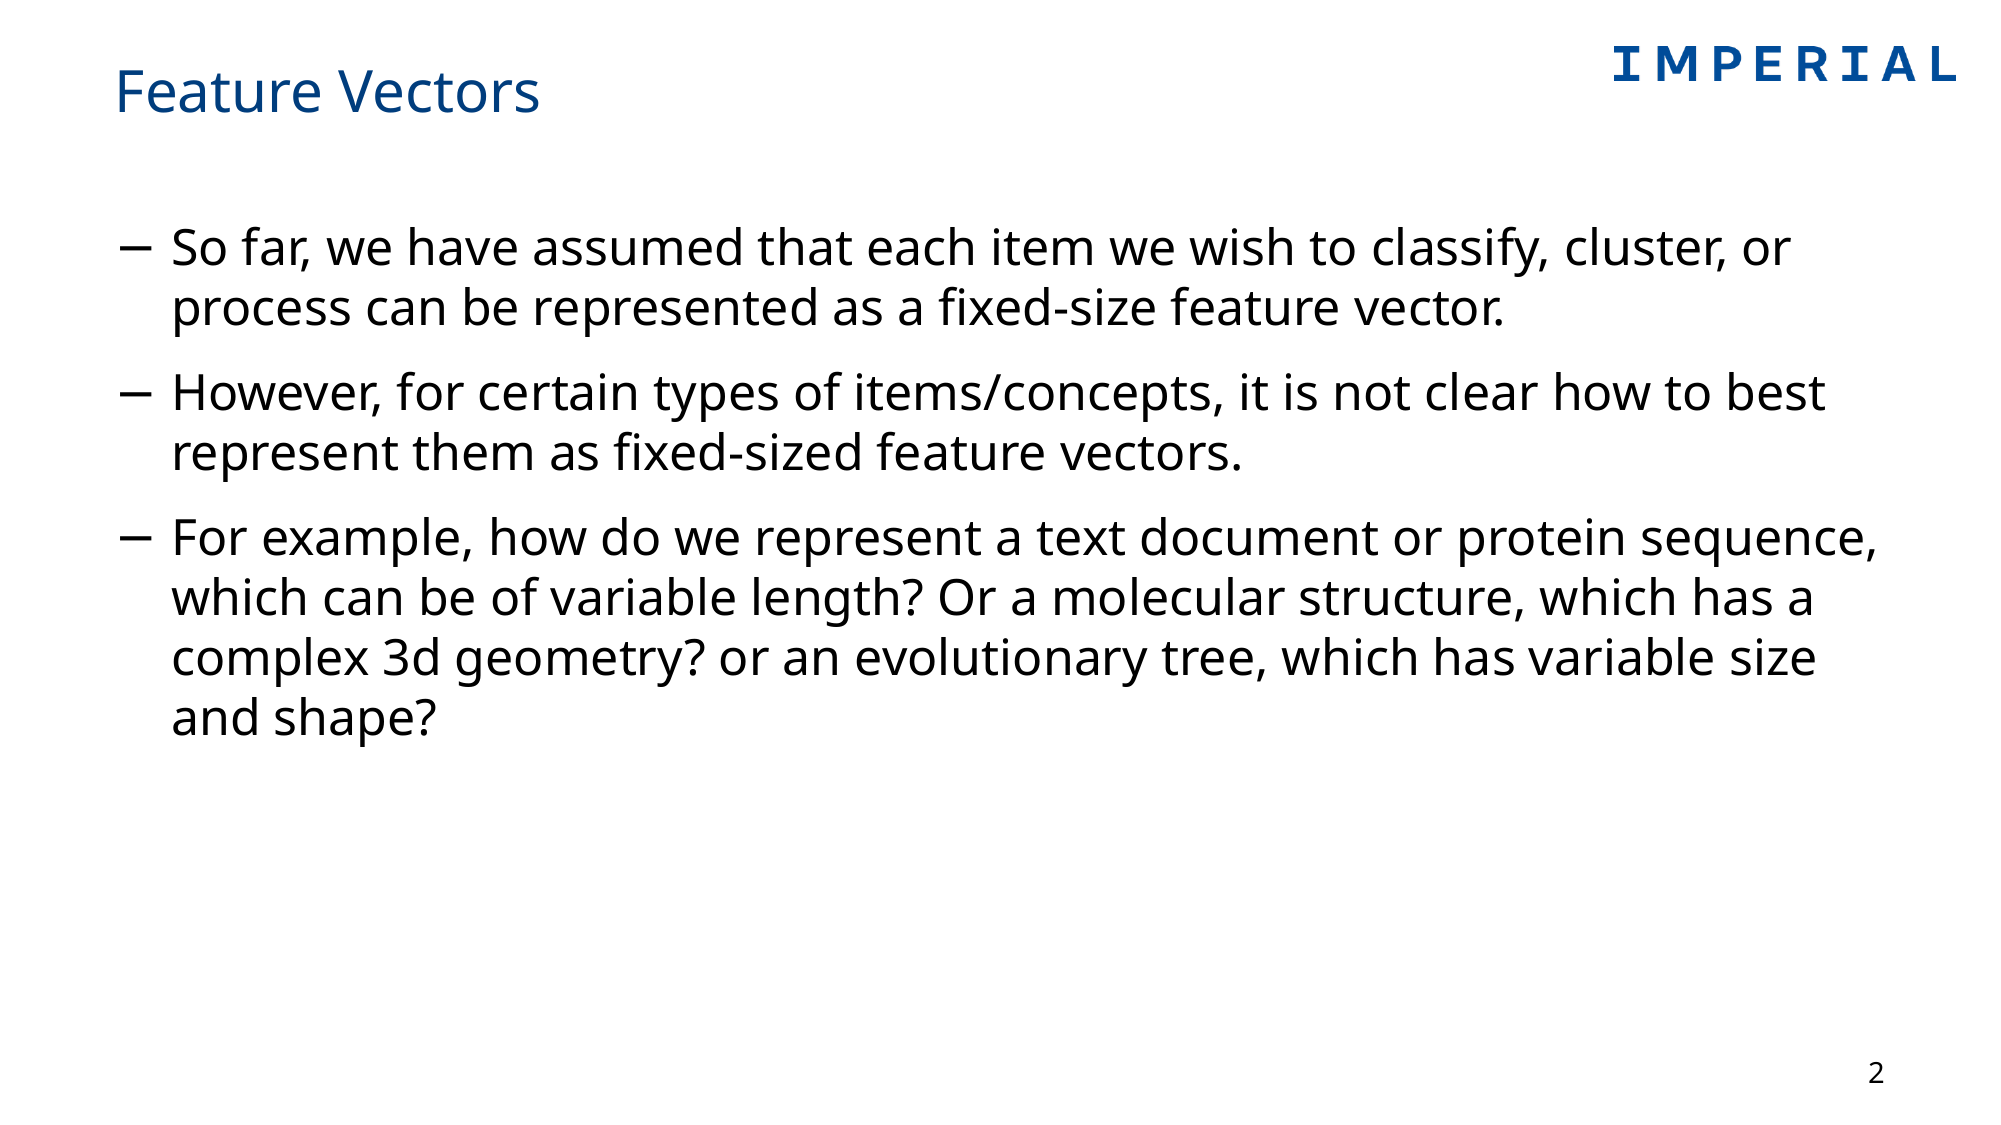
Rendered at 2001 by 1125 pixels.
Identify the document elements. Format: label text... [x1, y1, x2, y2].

picture [1900, 46, 1956, 81]
slide_number 2 [1433, 1046, 1901, 1103]
title Feature Vectors [99, 0, 1900, 184]
list So far, we have assumed that each item we wish to classify, cluster, or process can be represented as a fixed-size feature vector. However, for certain types of items/concepts, it is not clear how to best represent them as fixed-sized feature vectors. For example, how do we represent a text document or protein sequence, which can be of variable length? Or a molecular structure, which has a complex 3d geometry? or an evolutionary tree, which has variable size and shape? [99, 208, 1900, 1024]
